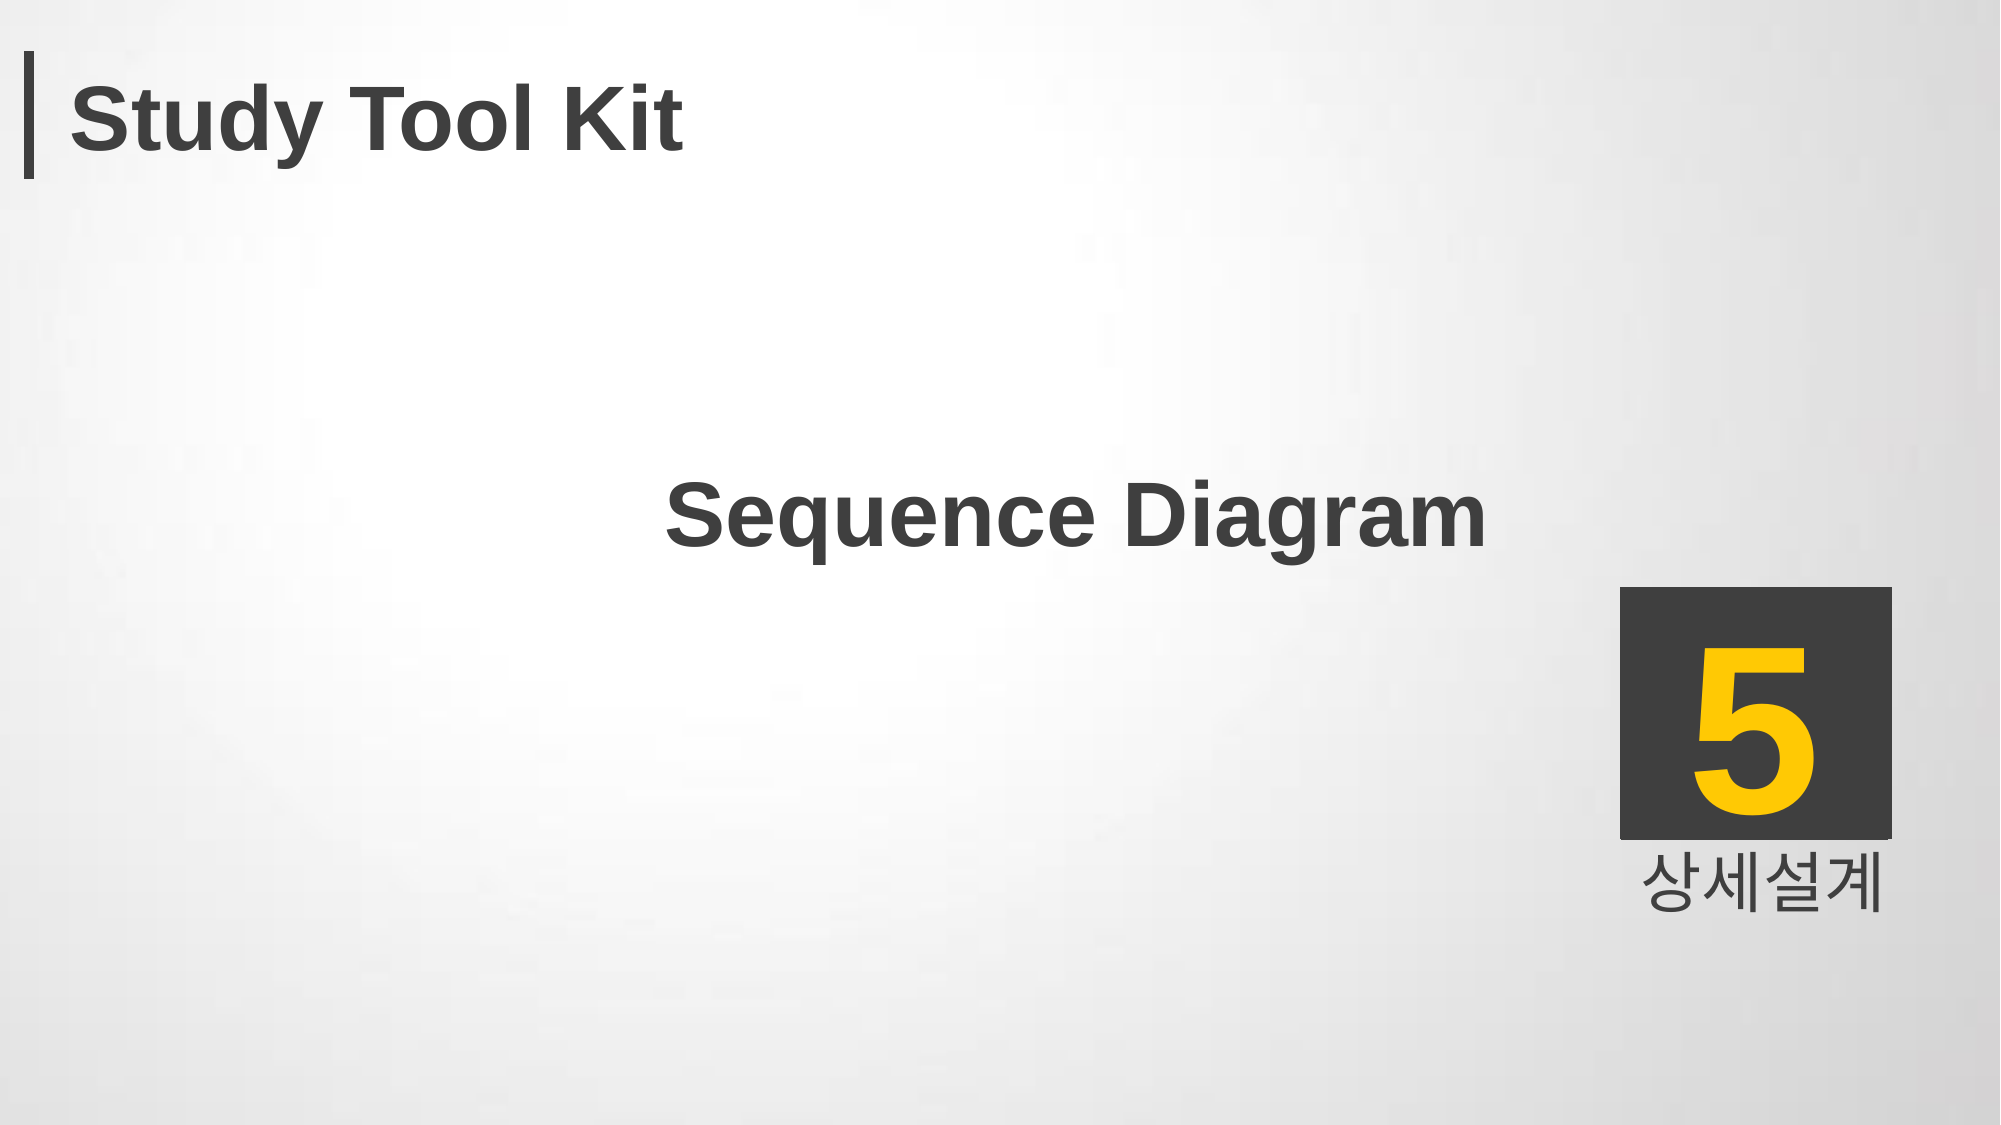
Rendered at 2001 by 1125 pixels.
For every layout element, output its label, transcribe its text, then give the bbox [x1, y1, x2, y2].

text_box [1621, 566, 1892, 872]
text_box 상세설계 [1609, 833, 1918, 929]
text_box Sequence Diagram [649, 446, 1609, 572]
text_box Study Tool Kit [55, 51, 700, 176]
picture [0, 0, 2000, 1125]
